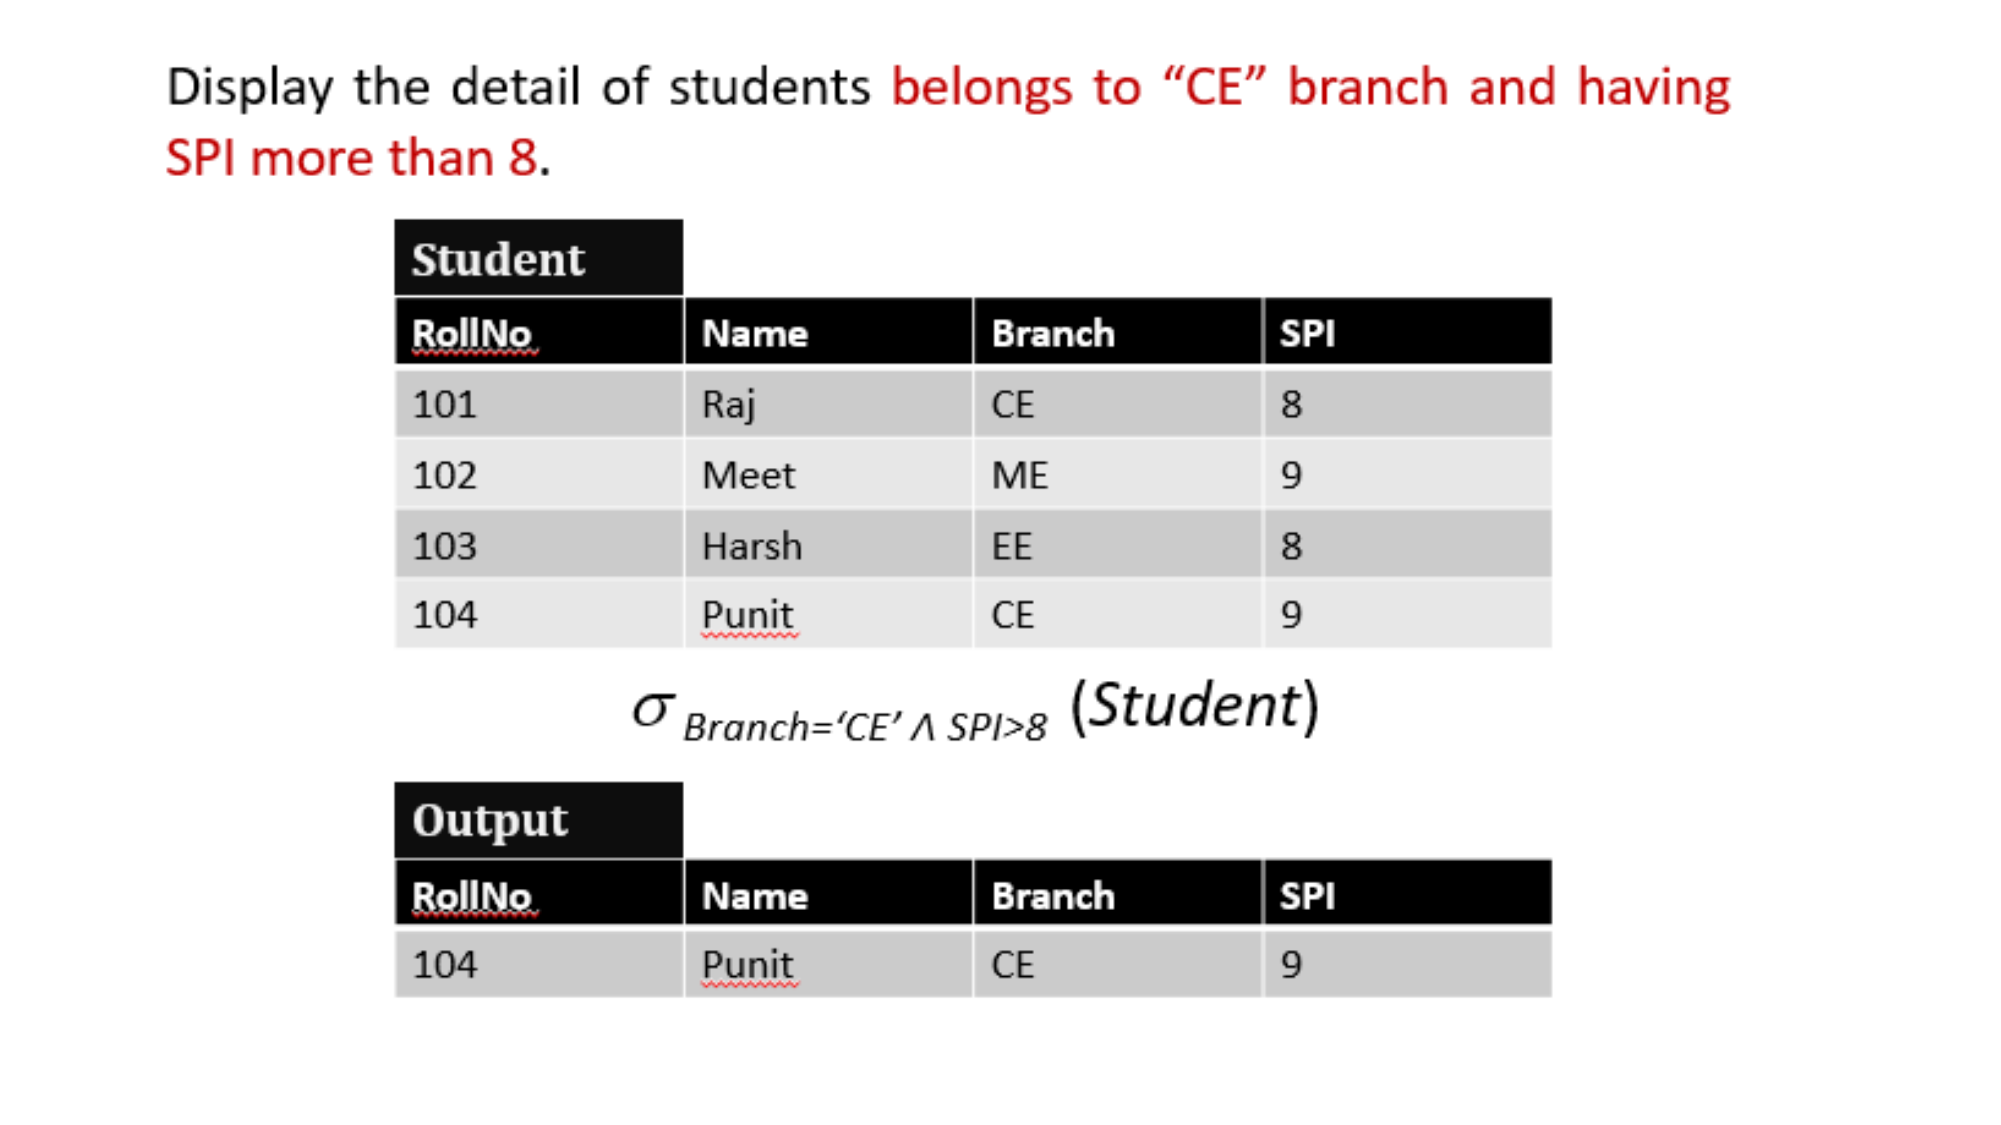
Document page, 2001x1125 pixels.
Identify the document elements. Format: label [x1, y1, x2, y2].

picture [147, 43, 1777, 1042]
